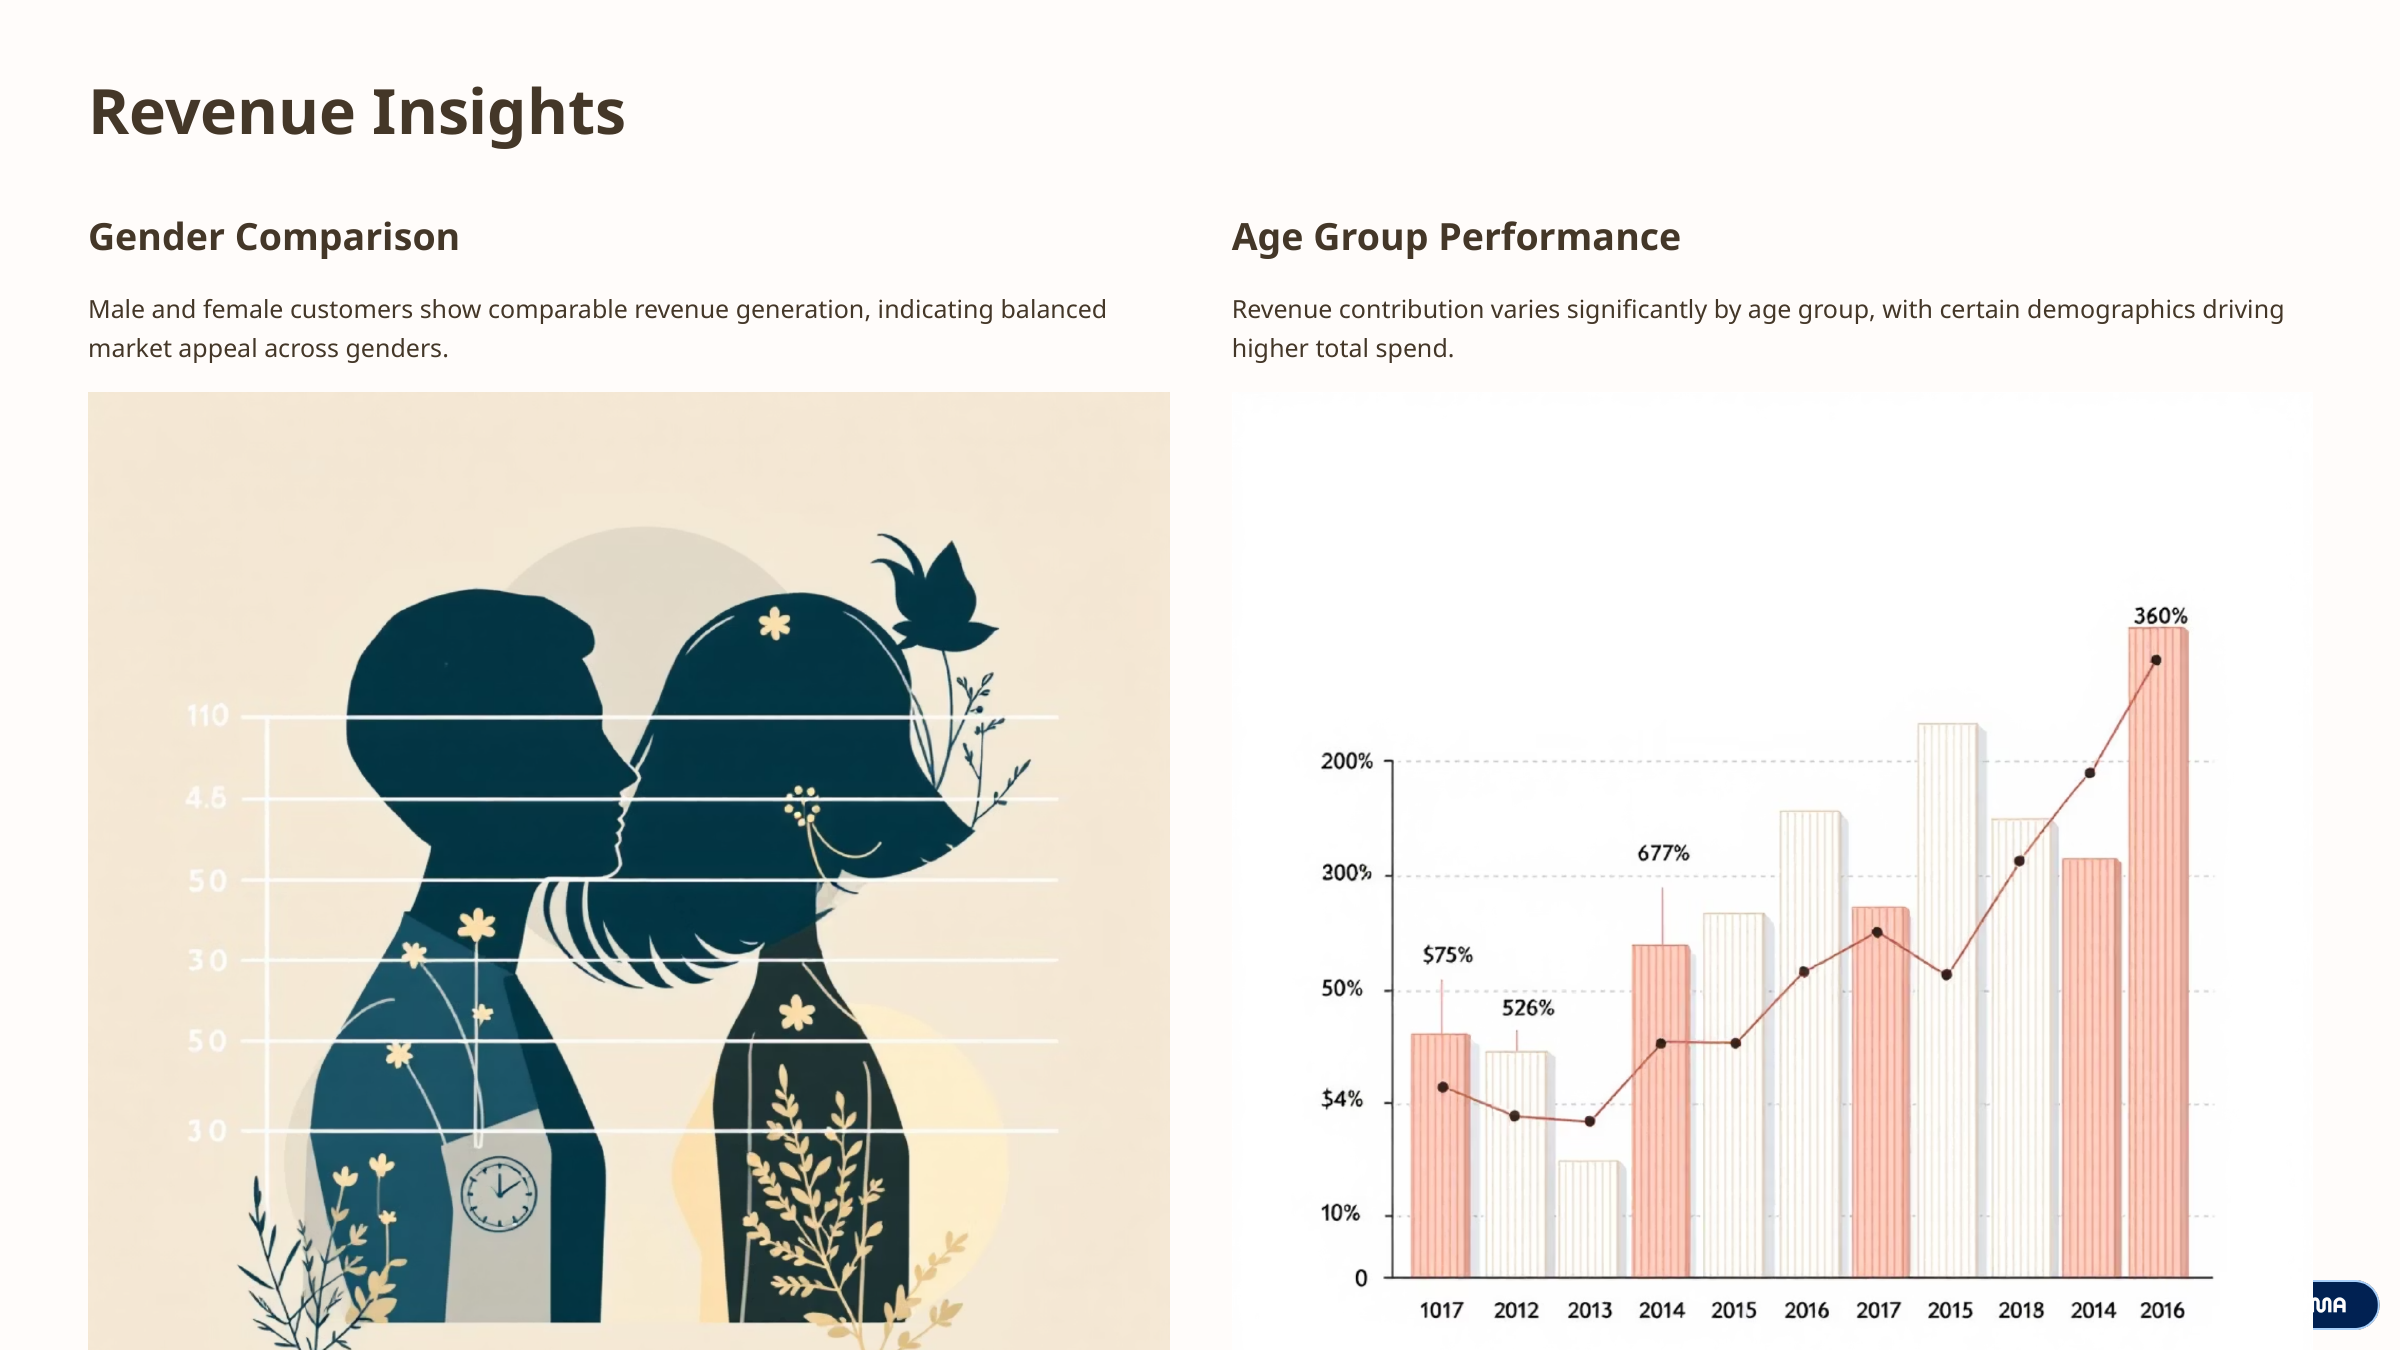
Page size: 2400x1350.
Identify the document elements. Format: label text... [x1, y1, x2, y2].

text_box Revenue contribution varies significantly by age group, with certain demographics driving higher total spend. [1231, 283, 2313, 365]
text_box Gender Comparison [88, 211, 467, 259]
picture [88, 392, 1170, 1350]
picture [1231, 392, 2389, 1350]
text_box Revenue Insights [88, 69, 719, 149]
text_box Male and female customers show comparable revenue generation, indicating balanced market appeal across genders. [88, 283, 1170, 365]
text_box Age Group Performance [1231, 211, 1613, 259]
